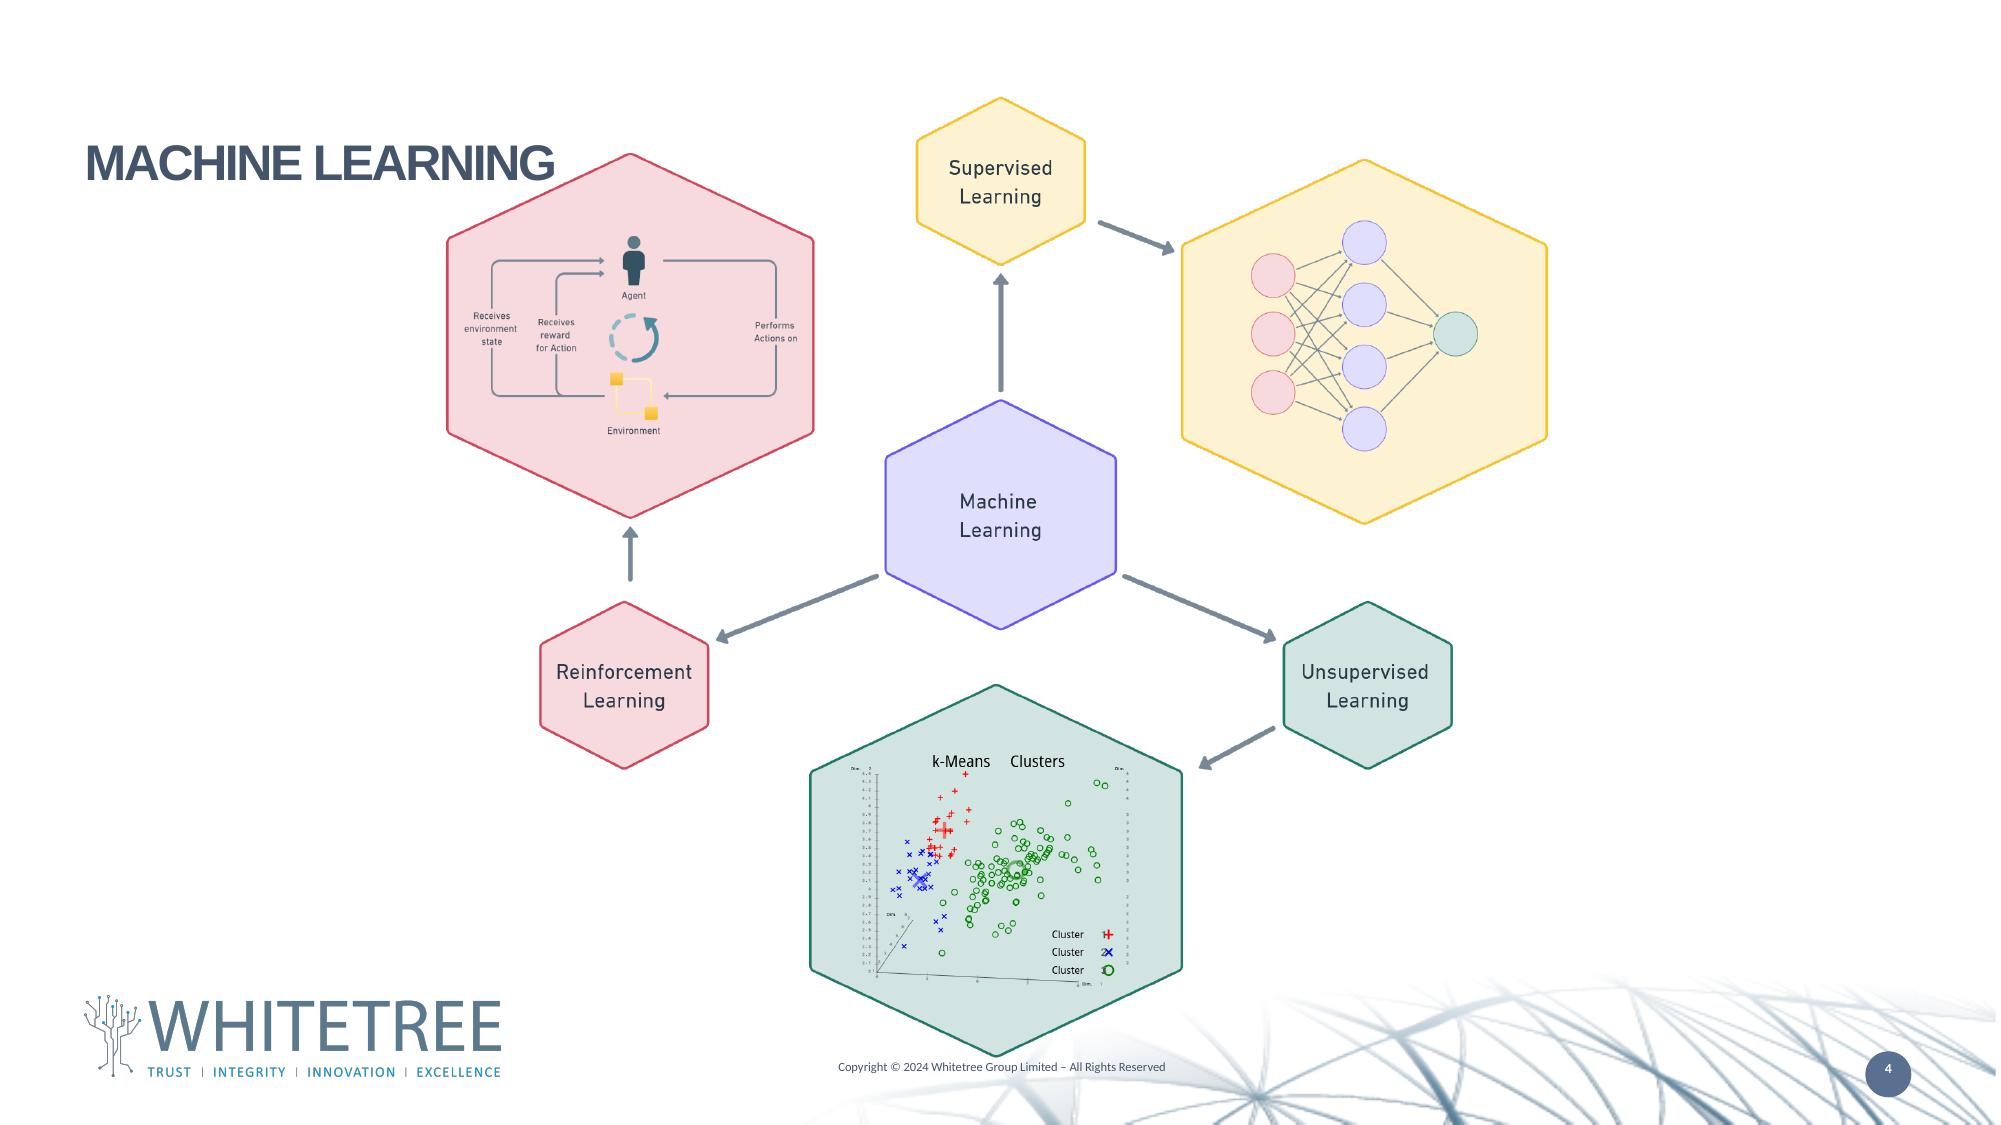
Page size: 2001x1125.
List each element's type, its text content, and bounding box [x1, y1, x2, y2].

slide_number 4 [1864, 1059, 1913, 1090]
title Machine Learning [84, 40, 1914, 192]
picture [0, 0, 1996, 1125]
